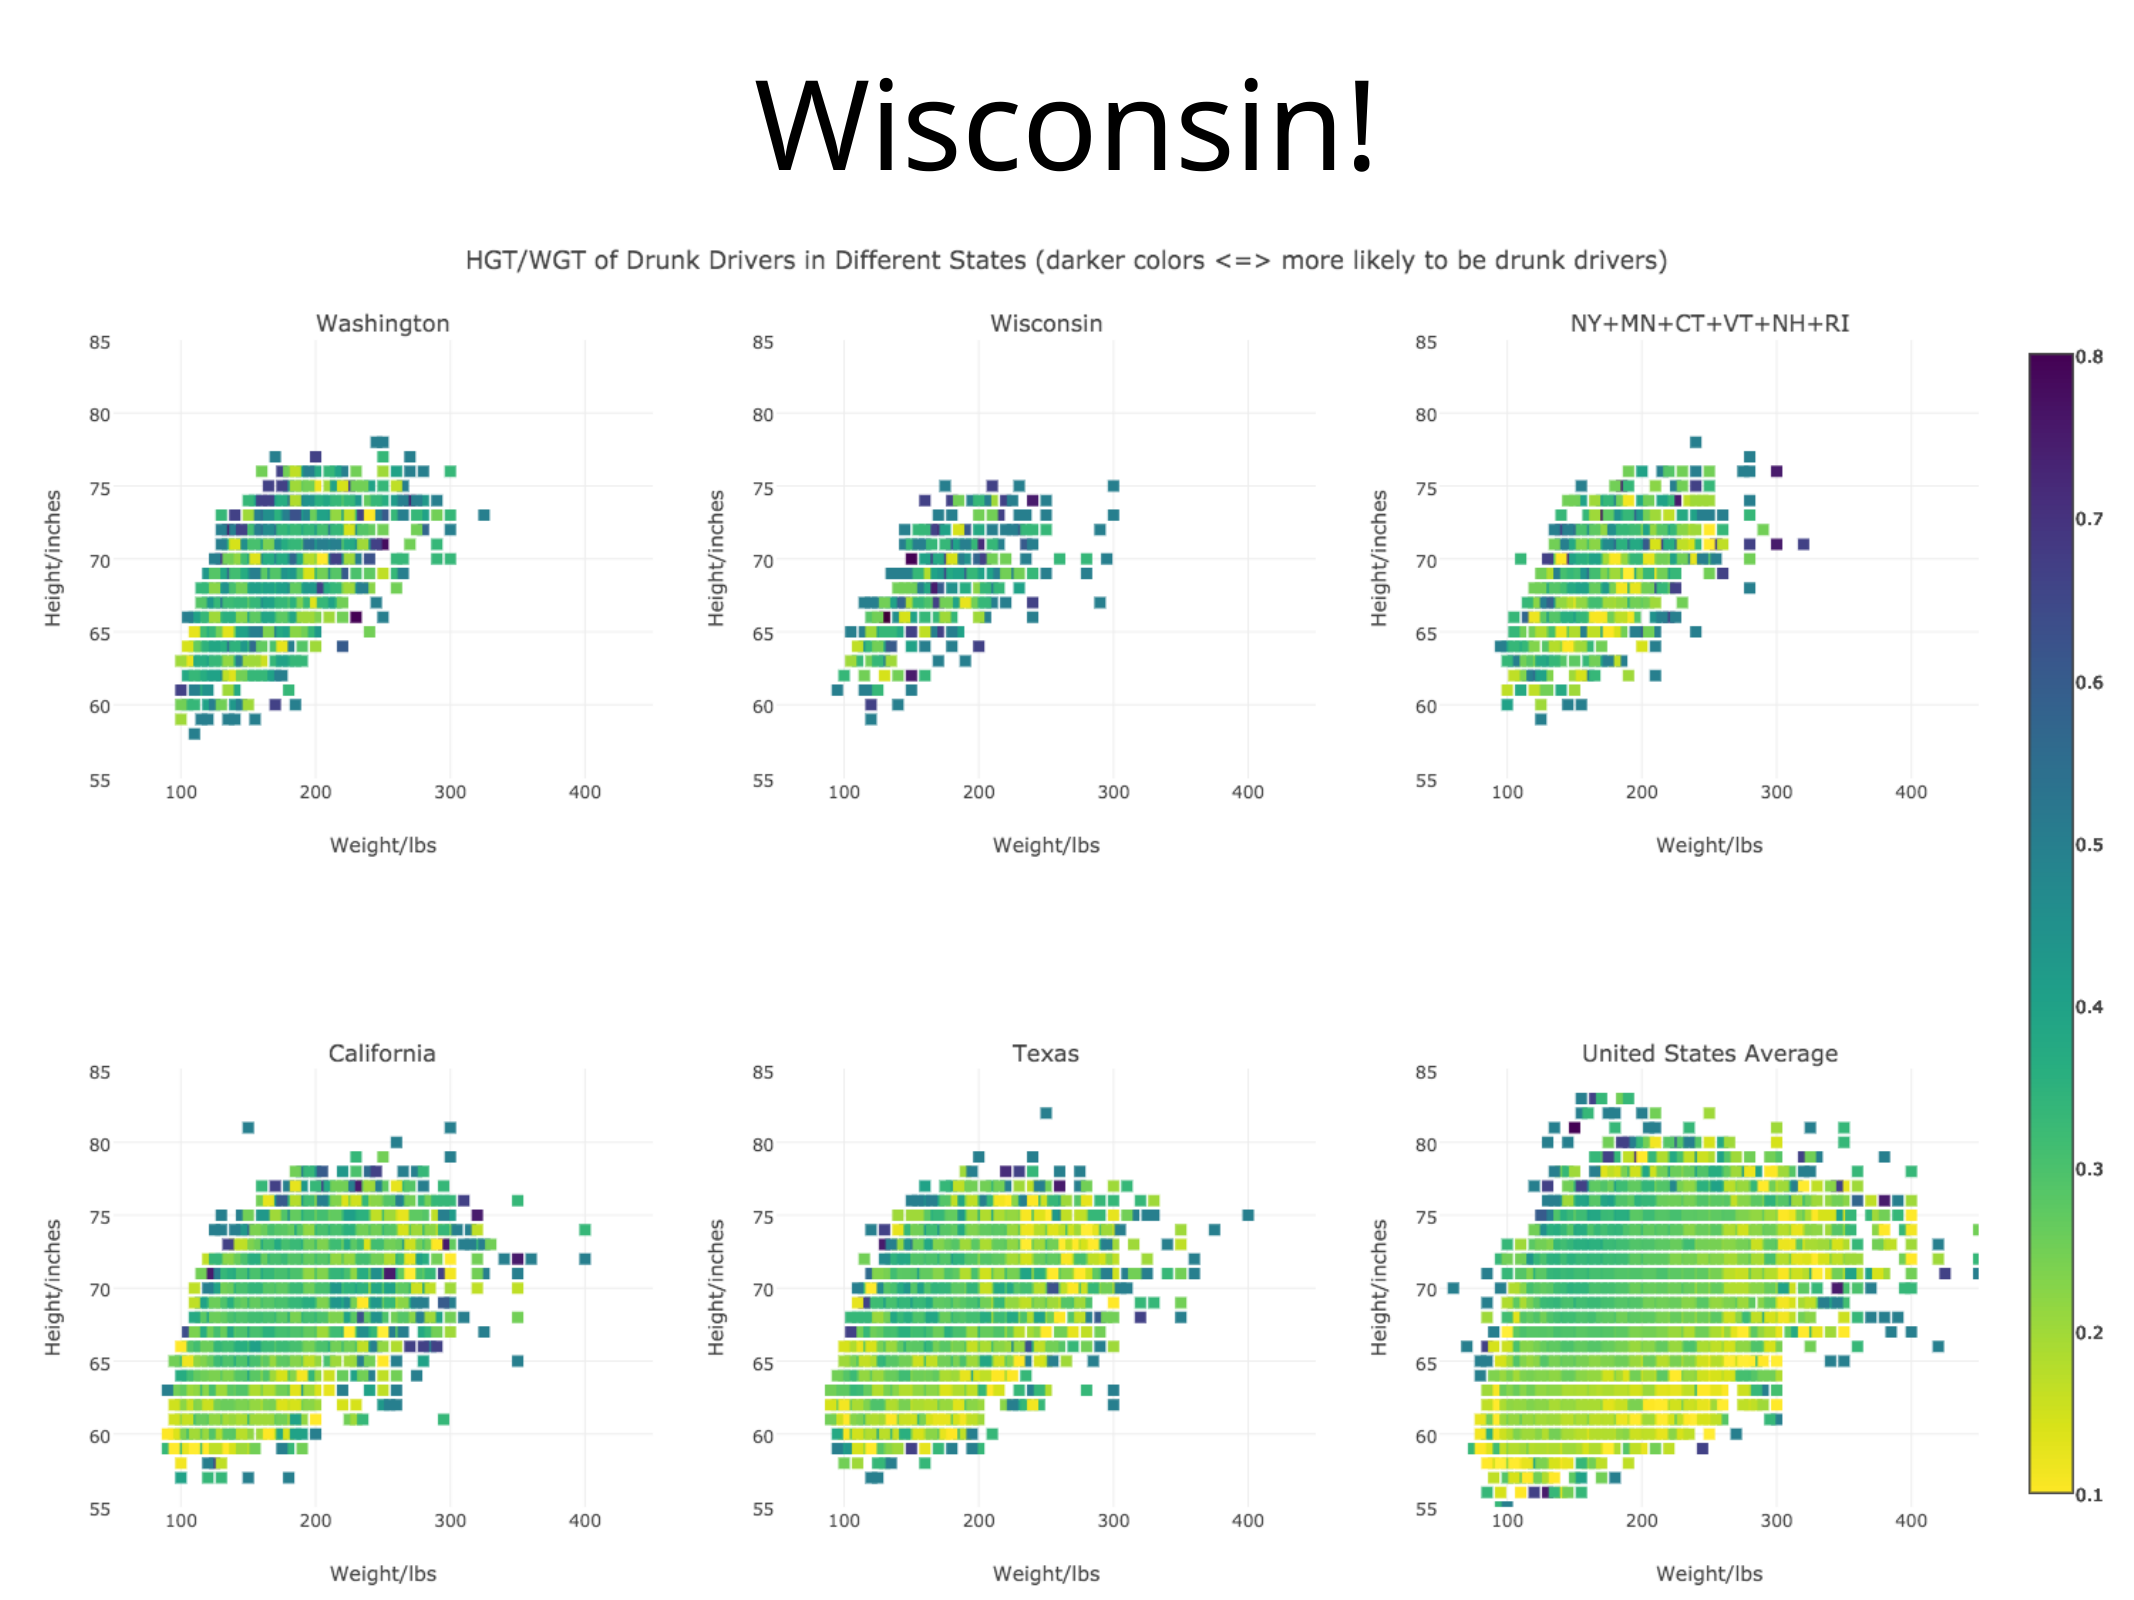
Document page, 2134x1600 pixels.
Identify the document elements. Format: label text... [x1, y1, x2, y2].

picture [0, 197, 2134, 1600]
title Wisconsin! [155, 0, 1978, 190]
